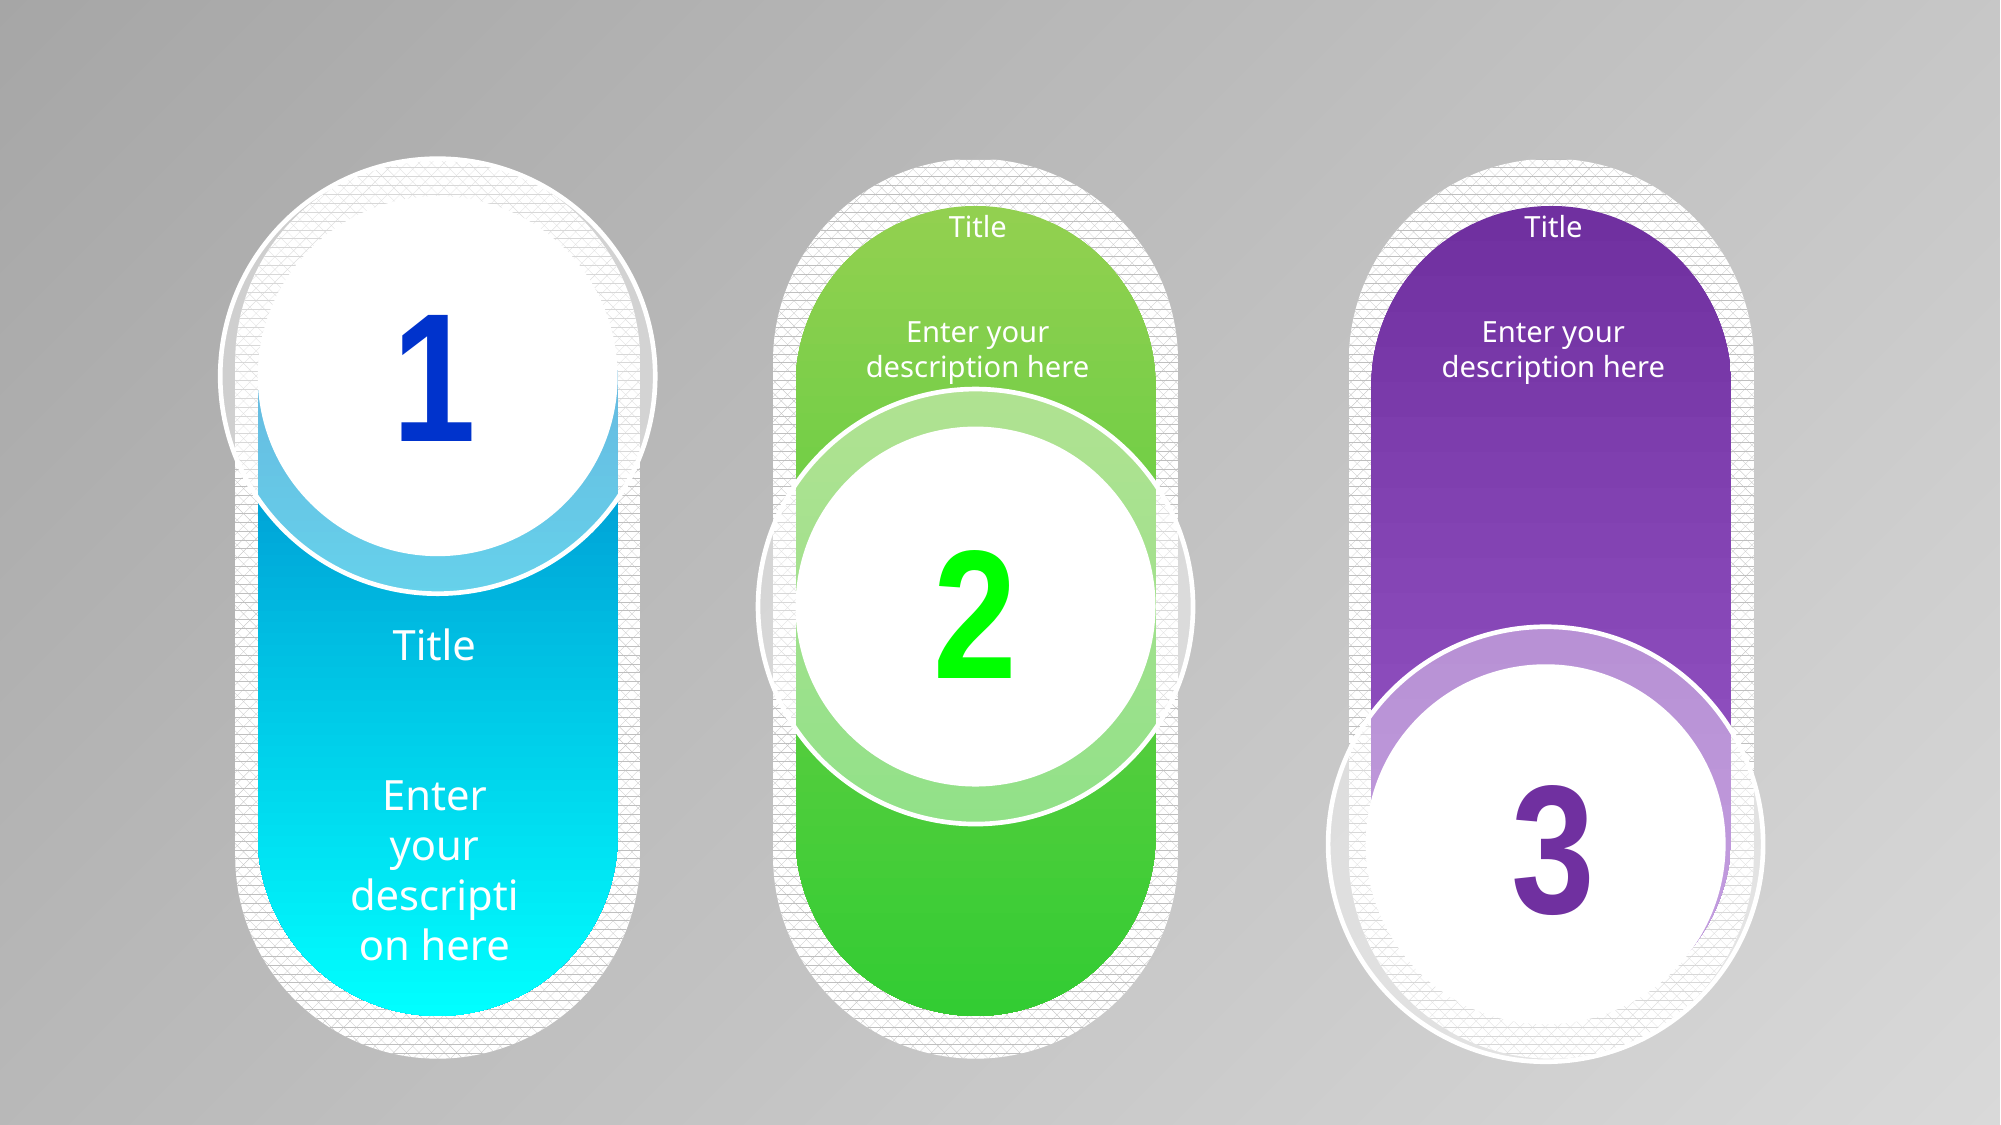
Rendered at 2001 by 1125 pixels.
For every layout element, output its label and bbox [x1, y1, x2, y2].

text_box [220, 158, 656, 1059]
text_box [757, 158, 1194, 1059]
text_box [1328, 158, 1764, 1062]
